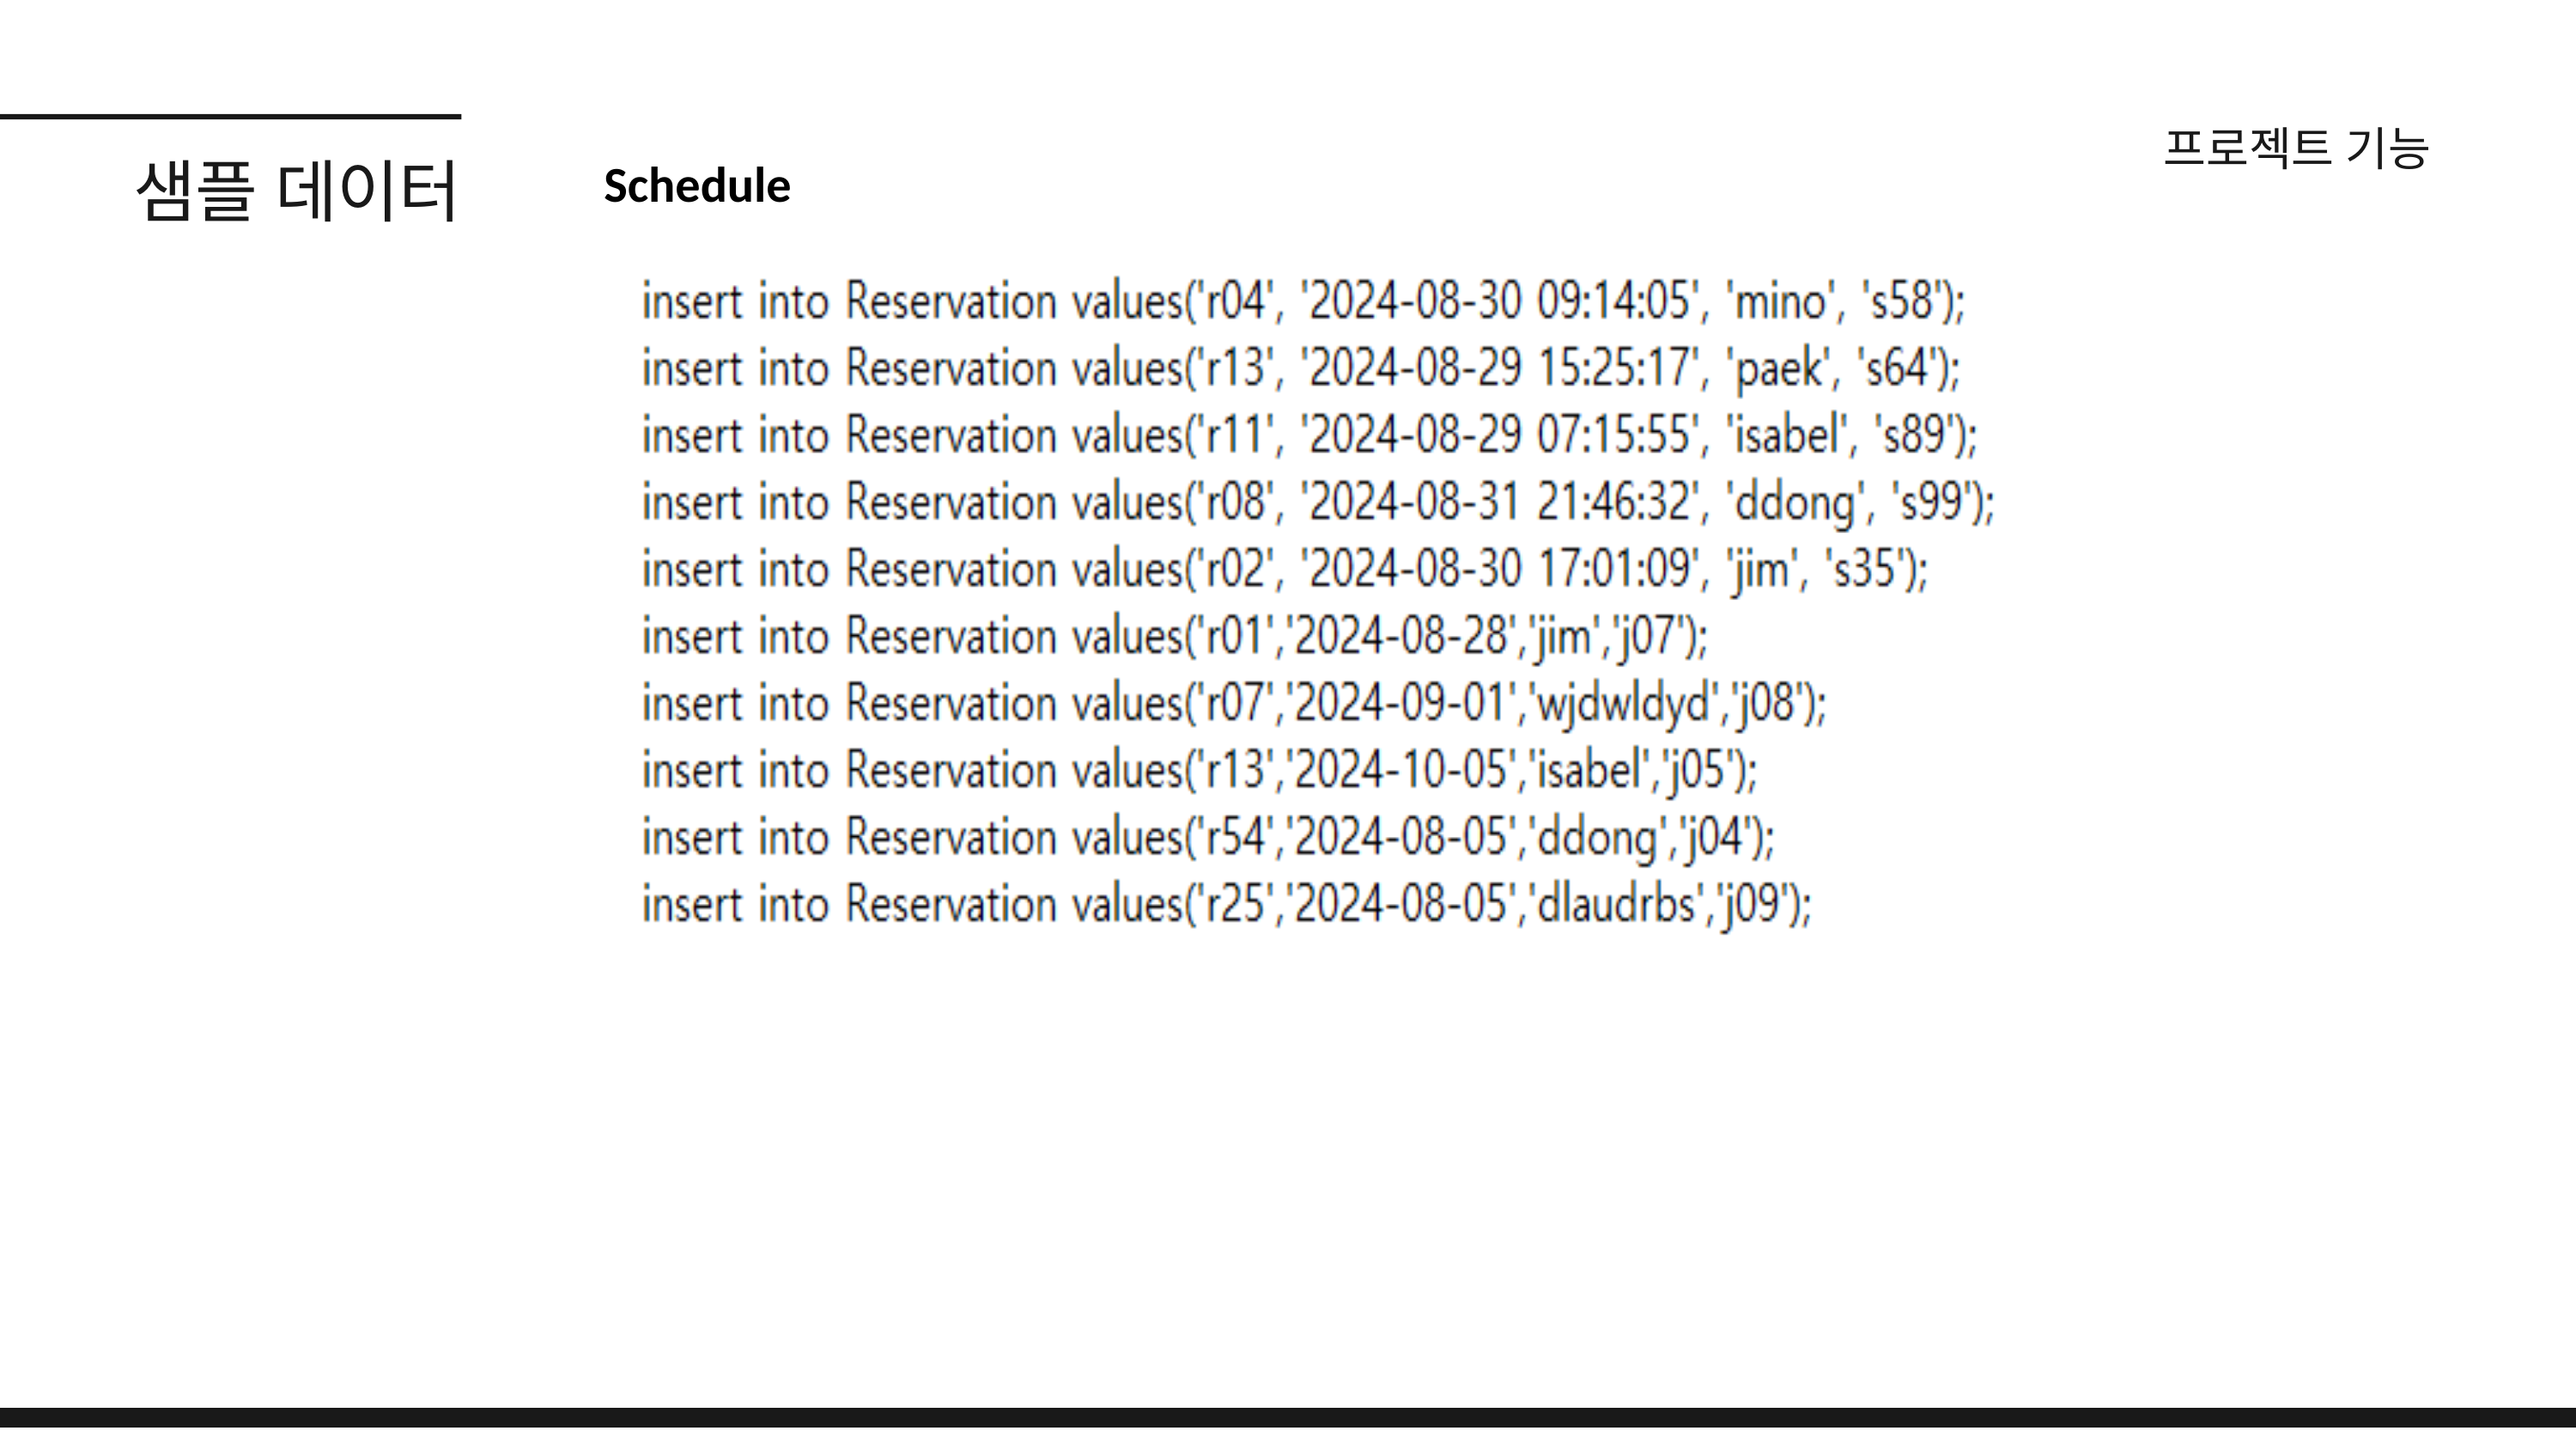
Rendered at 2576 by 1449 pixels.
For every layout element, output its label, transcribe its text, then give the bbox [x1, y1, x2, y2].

picture [633, 261, 2511, 961]
text_box 프로젝트 기능 [1884, 110, 2432, 175]
text_box 샘플 데이터 [90, 135, 462, 230]
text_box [0, 1409, 2576, 1427]
text_box Schedule [556, 140, 839, 224]
